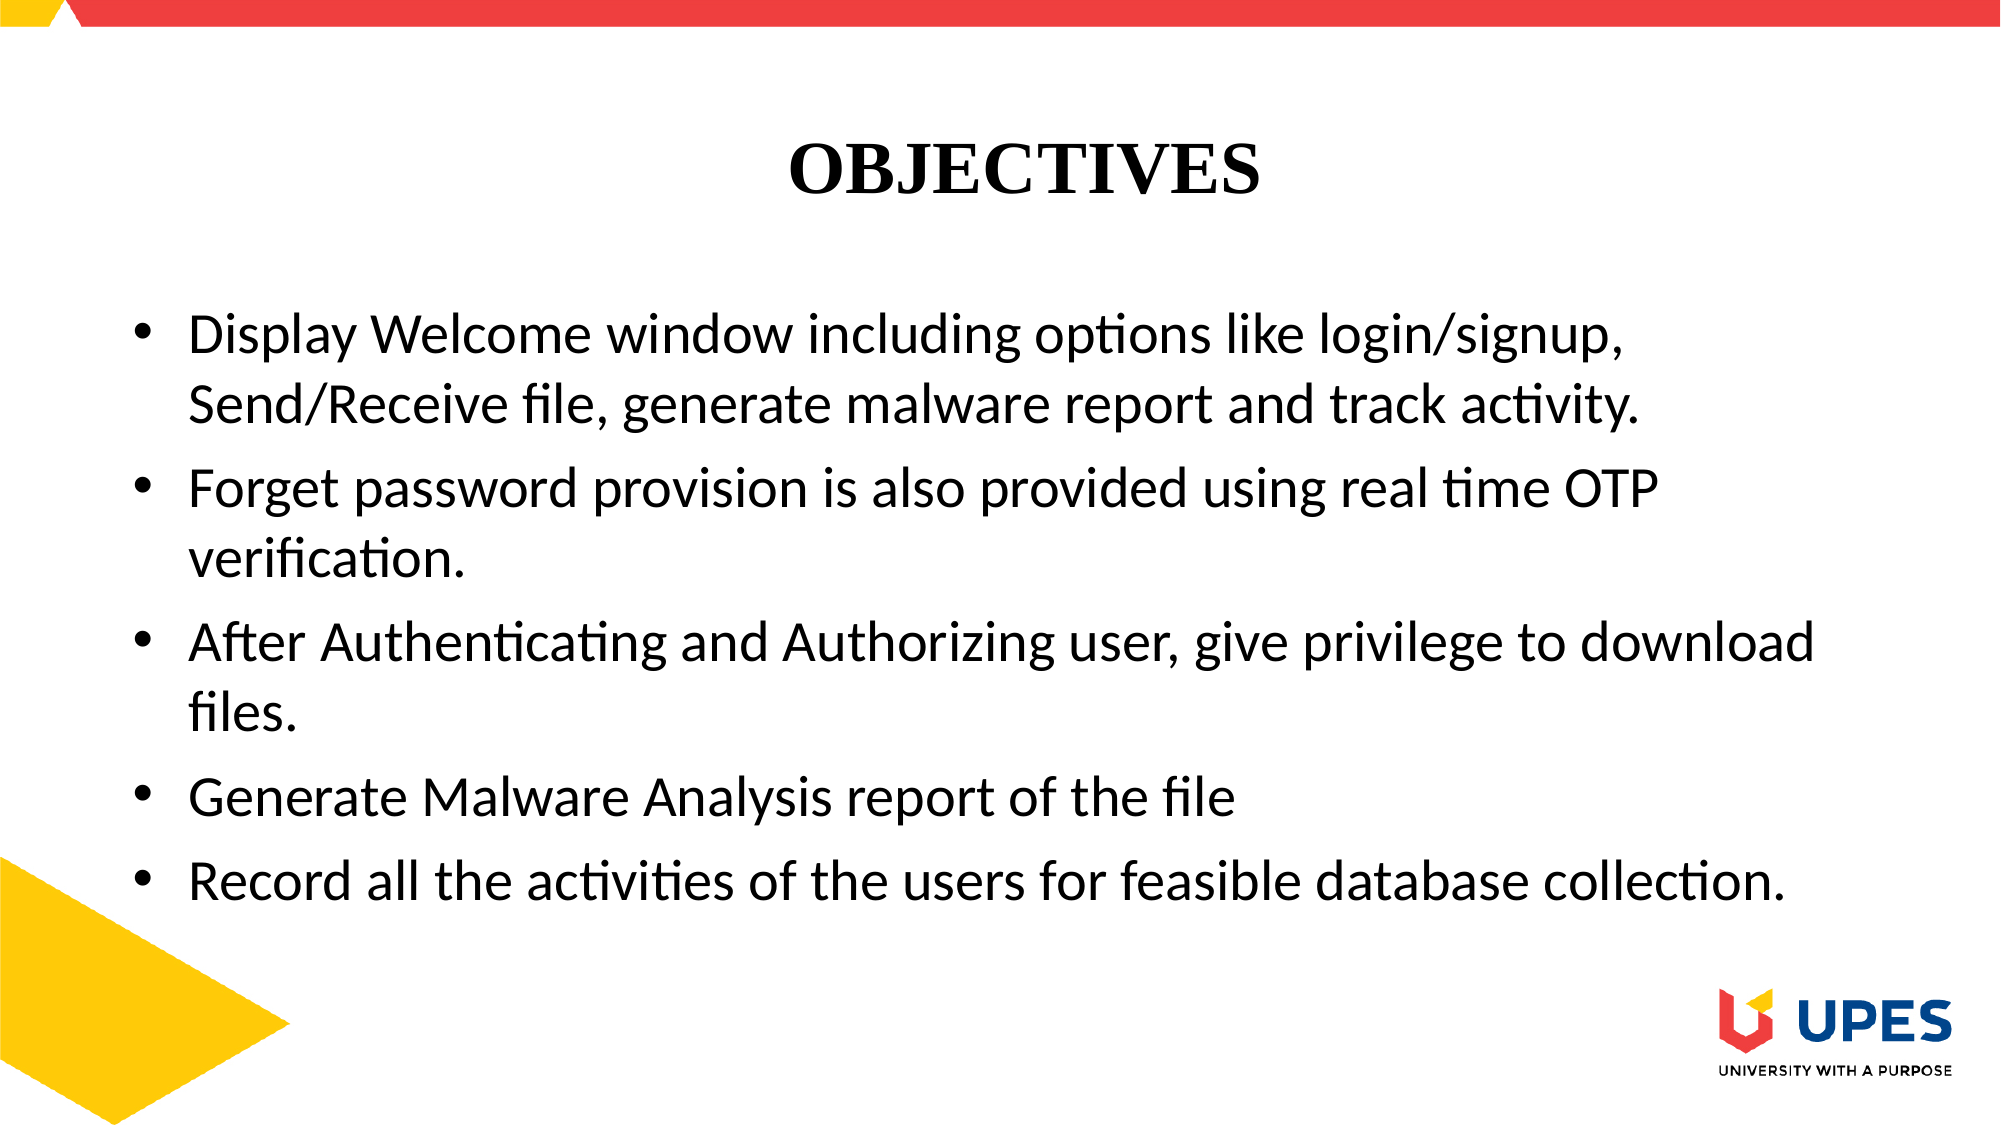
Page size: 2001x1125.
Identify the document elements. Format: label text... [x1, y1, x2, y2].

title OBJECTIVES [124, 69, 1926, 259]
picture [0, 0, 2001, 1125]
list Display Welcome window including options like login/signup, Send/Receive file, generate malware report and track activity. Forget password provision is also provided using real time OTP verification. After Authenticating and Authorizing user, give privilege to download files. Generate Malware Analysis report of the file Record all the activities of the users for feasible database collection. [124, 286, 1926, 1031]
